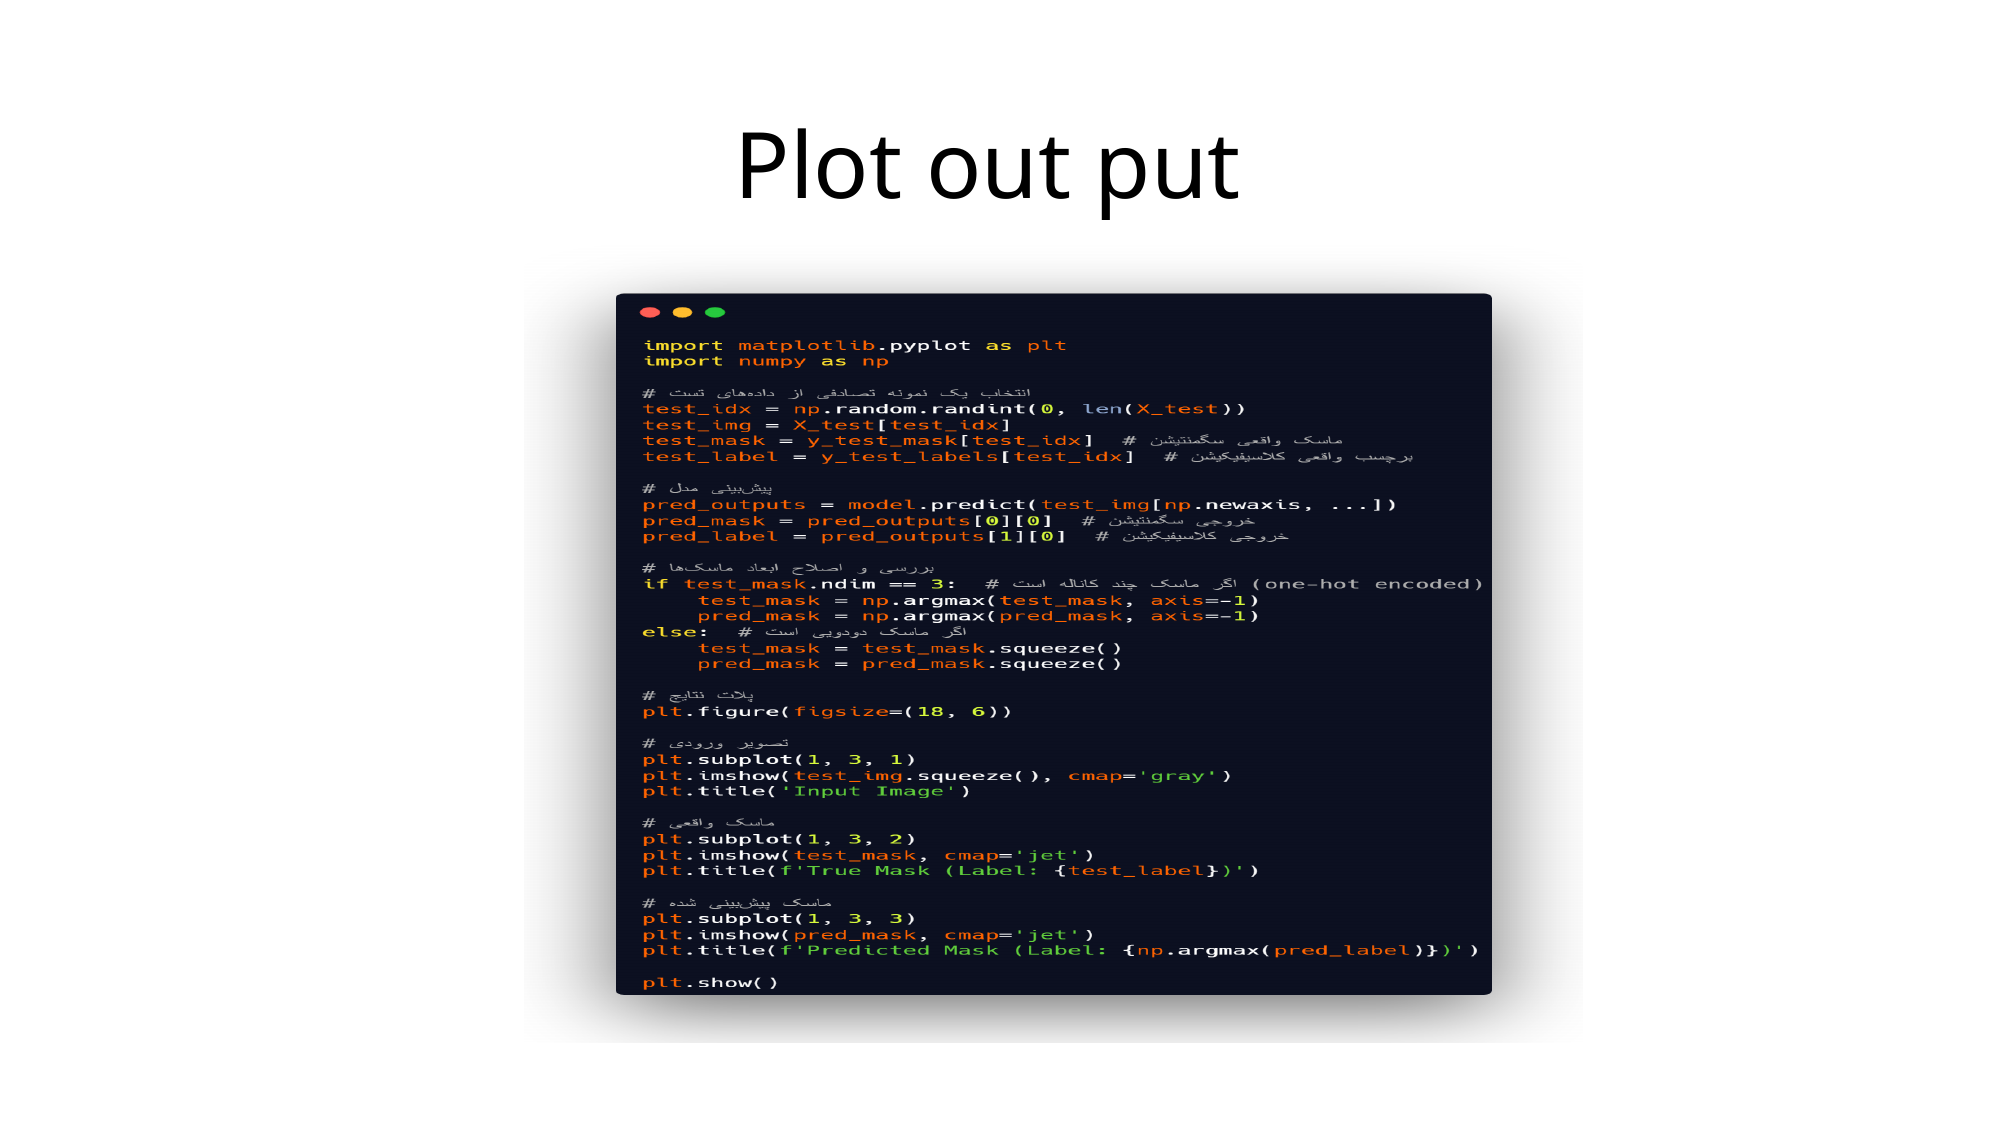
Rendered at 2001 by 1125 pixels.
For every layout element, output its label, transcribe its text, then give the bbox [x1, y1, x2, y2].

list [524, 245, 1583, 1043]
title Plot out put [137, 59, 1863, 278]
